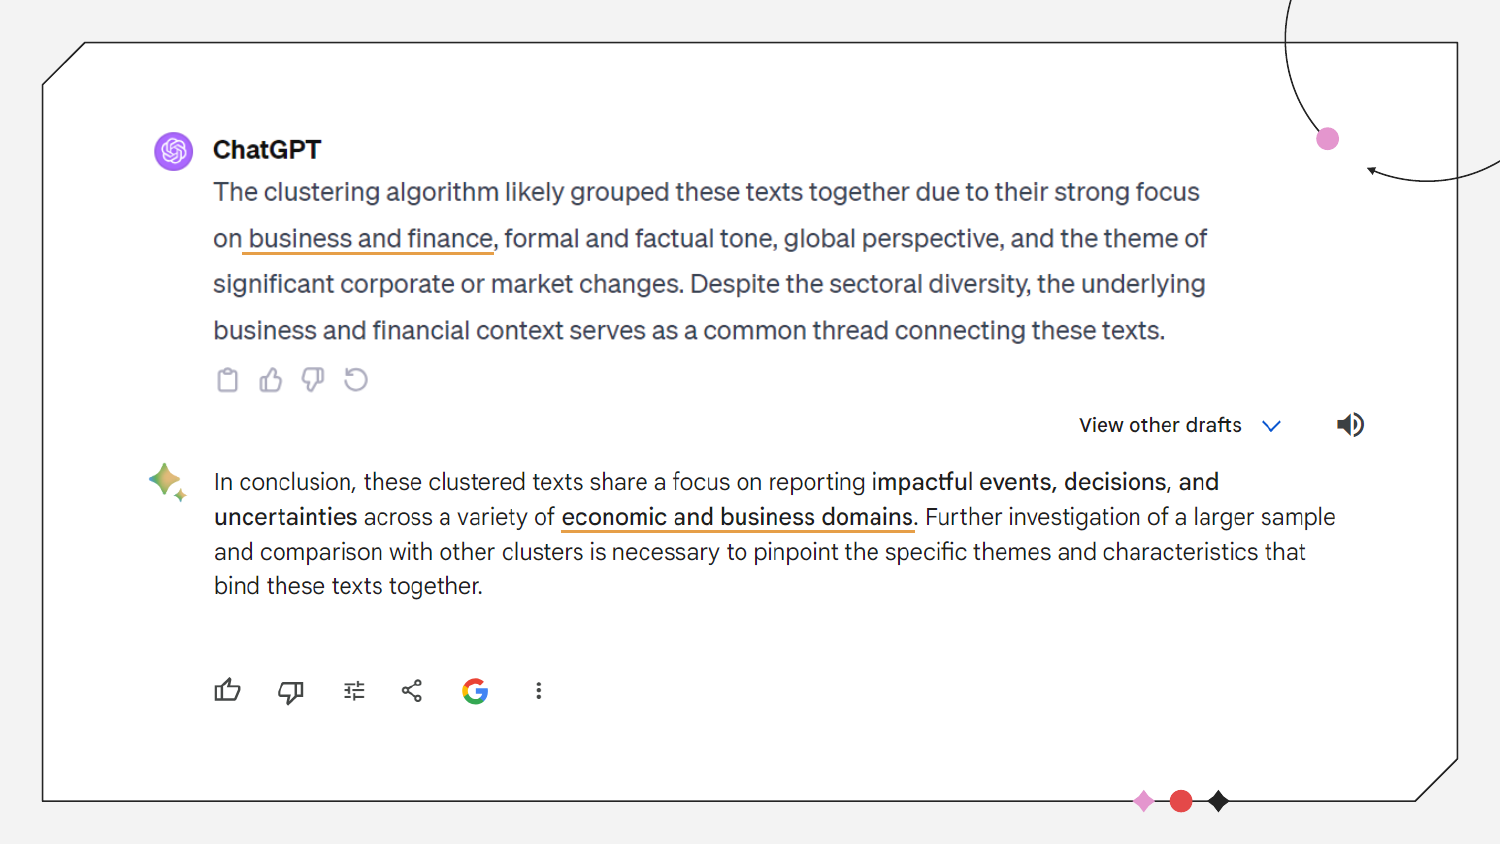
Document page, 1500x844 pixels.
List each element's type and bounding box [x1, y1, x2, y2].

picture [139, 120, 1371, 716]
